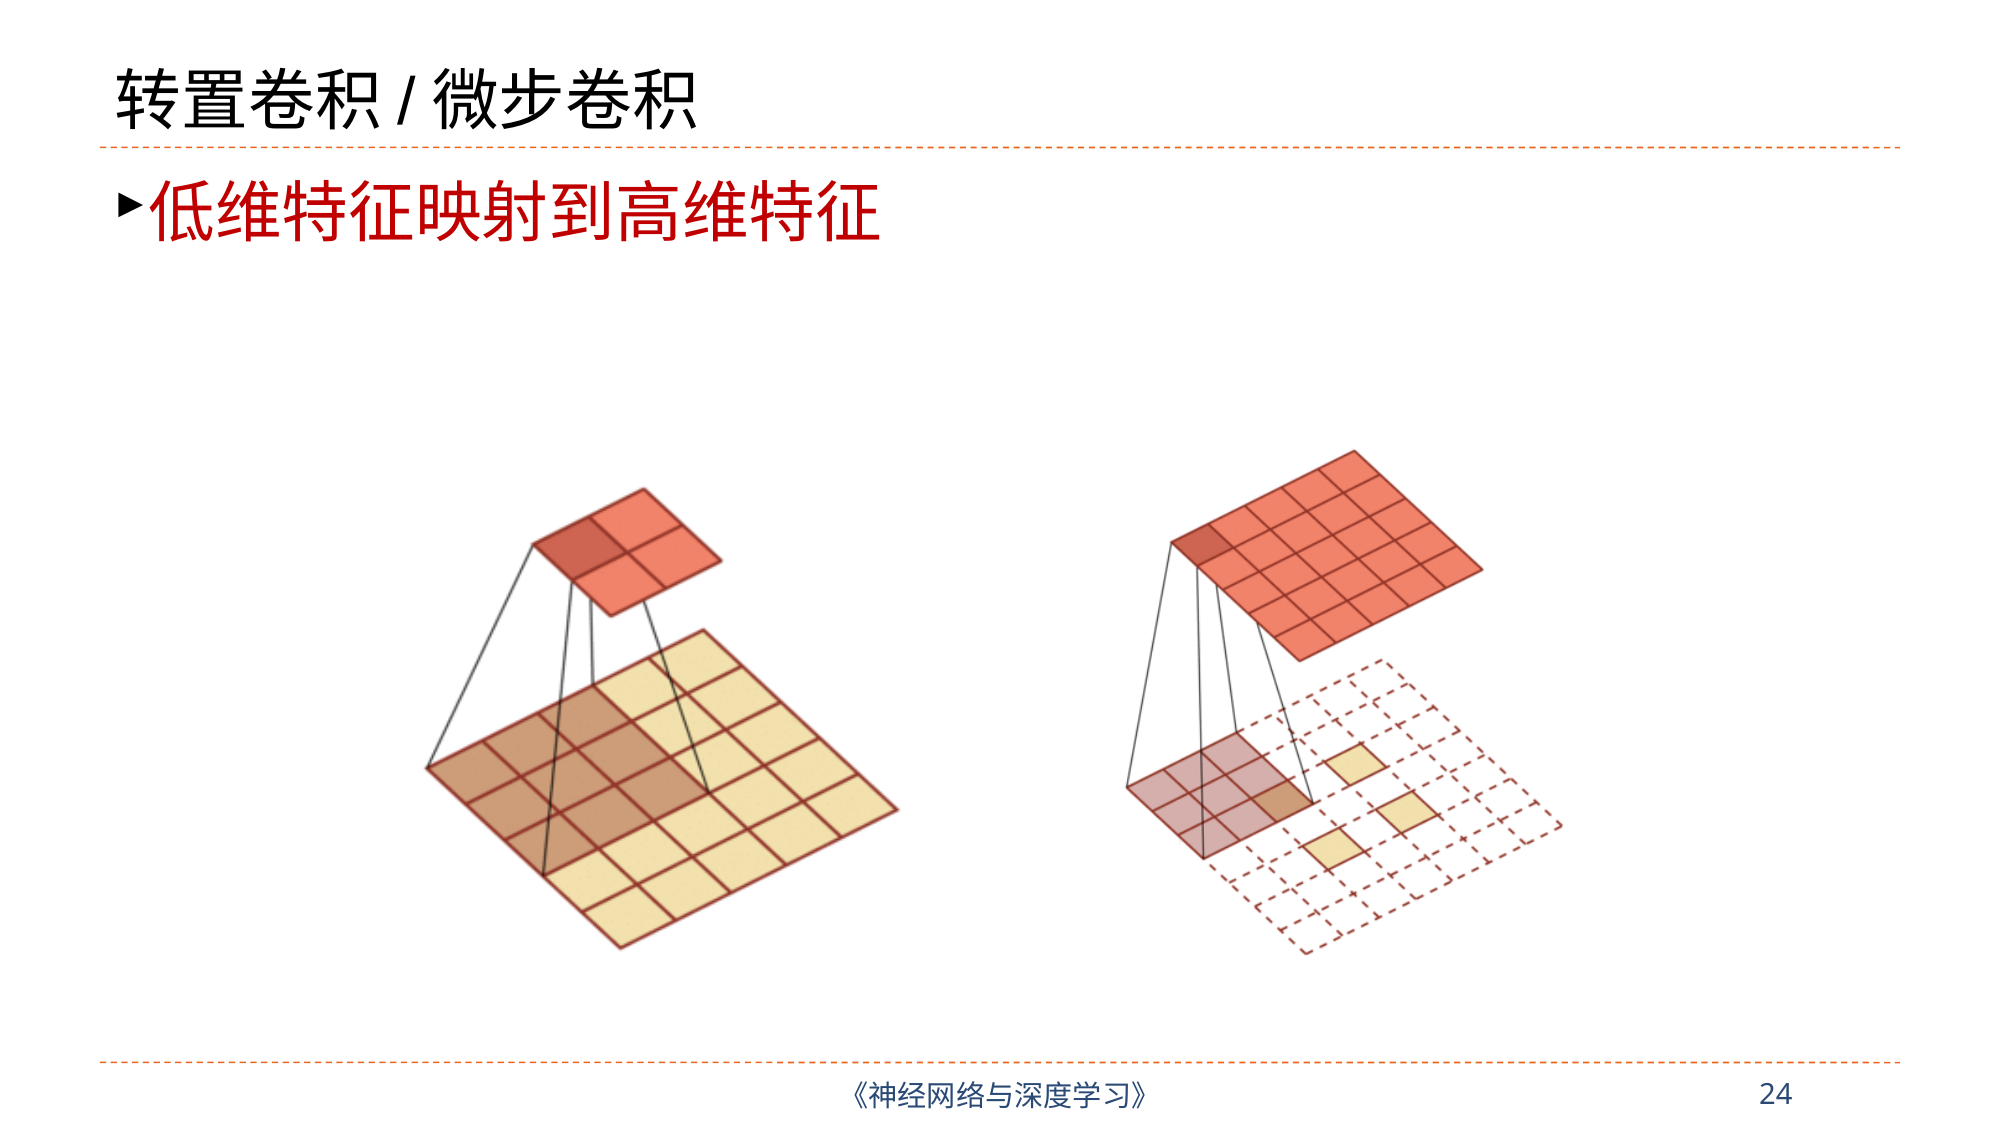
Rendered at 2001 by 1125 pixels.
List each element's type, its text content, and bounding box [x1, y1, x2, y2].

list 低维特征映射到高维特征 [99, 162, 1900, 1050]
picture [387, 449, 938, 989]
picture [1099, 424, 1589, 981]
title 转置卷积/微步卷积 [99, 24, 1900, 146]
